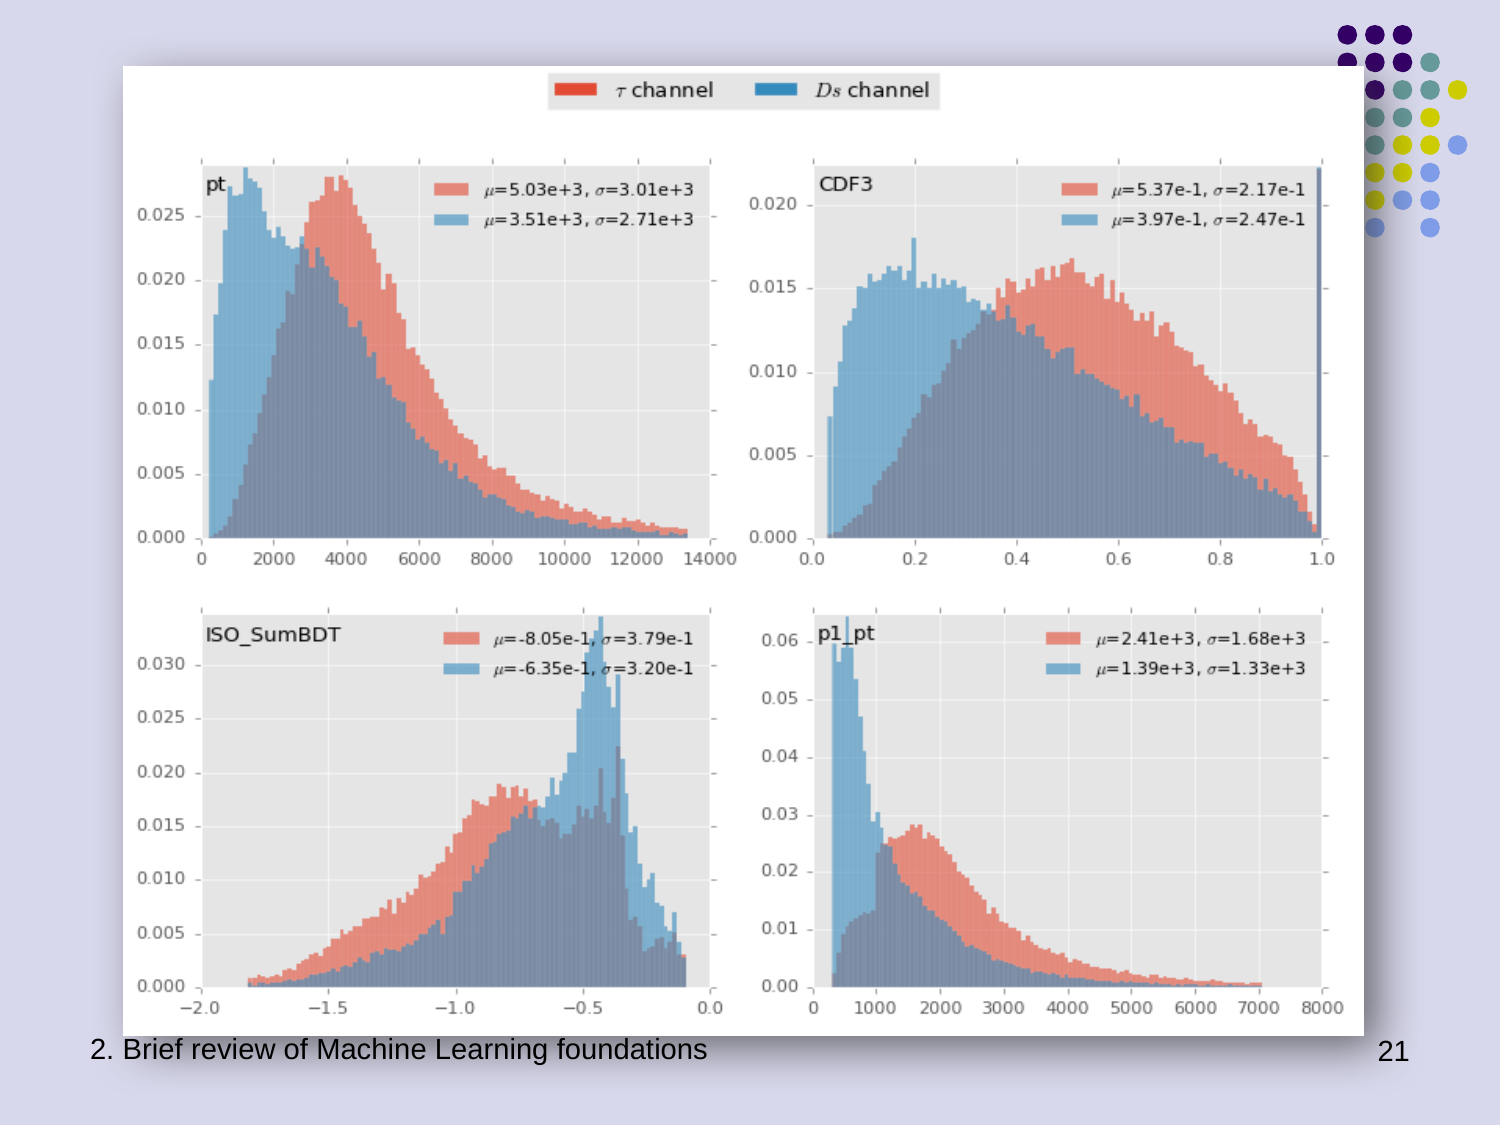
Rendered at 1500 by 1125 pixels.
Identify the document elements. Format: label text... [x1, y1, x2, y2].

text_box [53, 0, 1329, 268]
footer 2. Brief review of Machine Learning foundations [75, 1023, 869, 1099]
slide_number 21 [1074, 1025, 1425, 1100]
picture [123, 66, 1364, 1036]
